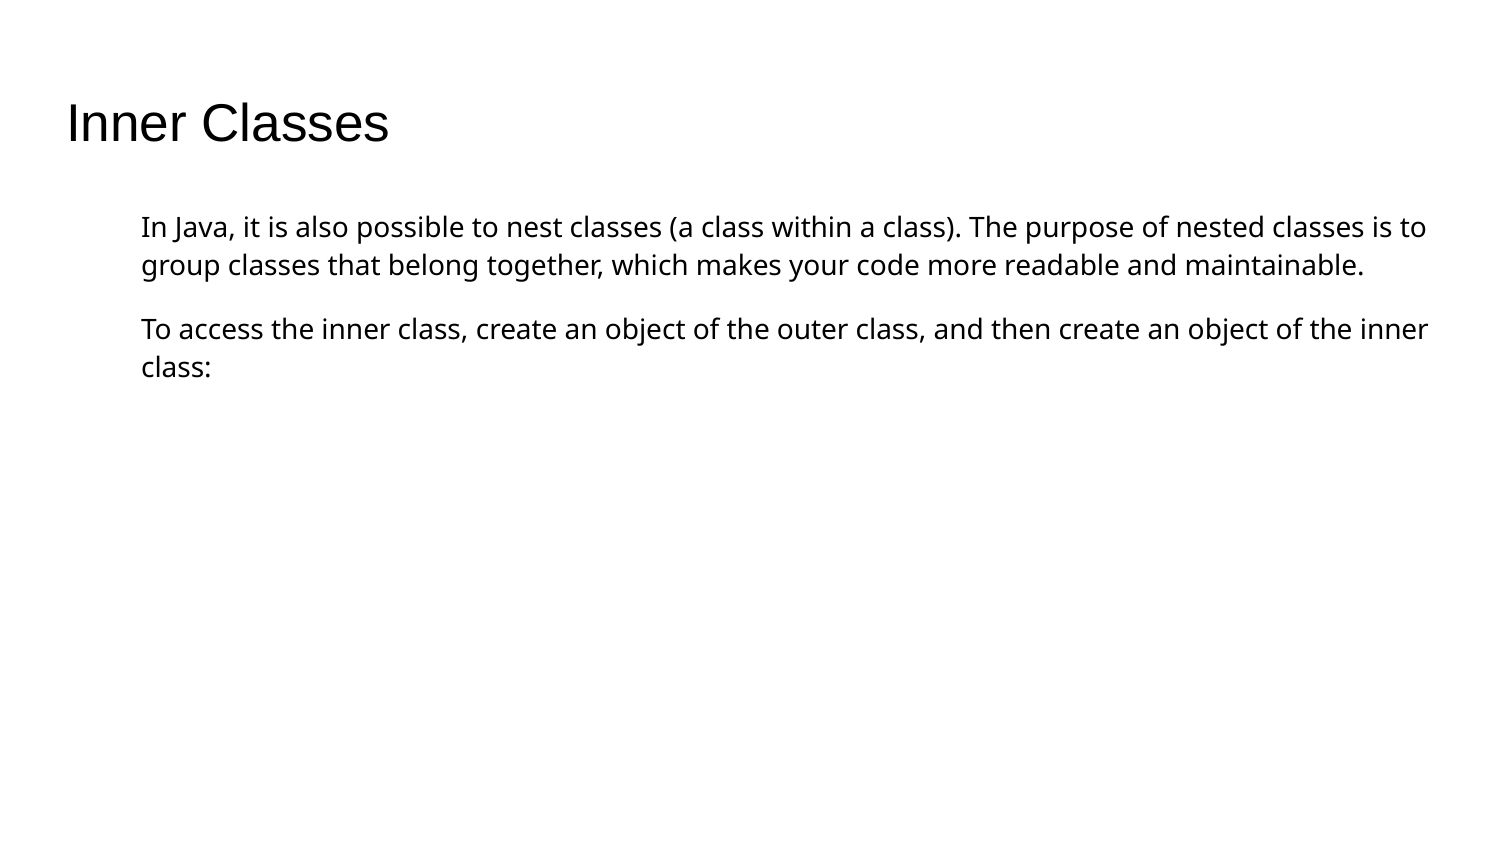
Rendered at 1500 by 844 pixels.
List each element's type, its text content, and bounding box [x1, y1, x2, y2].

title Inner Classes [51, 72, 1449, 167]
list In Java, it is also possible to nest classes (a class within a class). The purpose of nested classes is to group classes that belong together, which makes your code more readable and maintainable. To access the inner class, create an object of the outer class, and then create an object of the inner class: [51, 189, 1449, 750]
